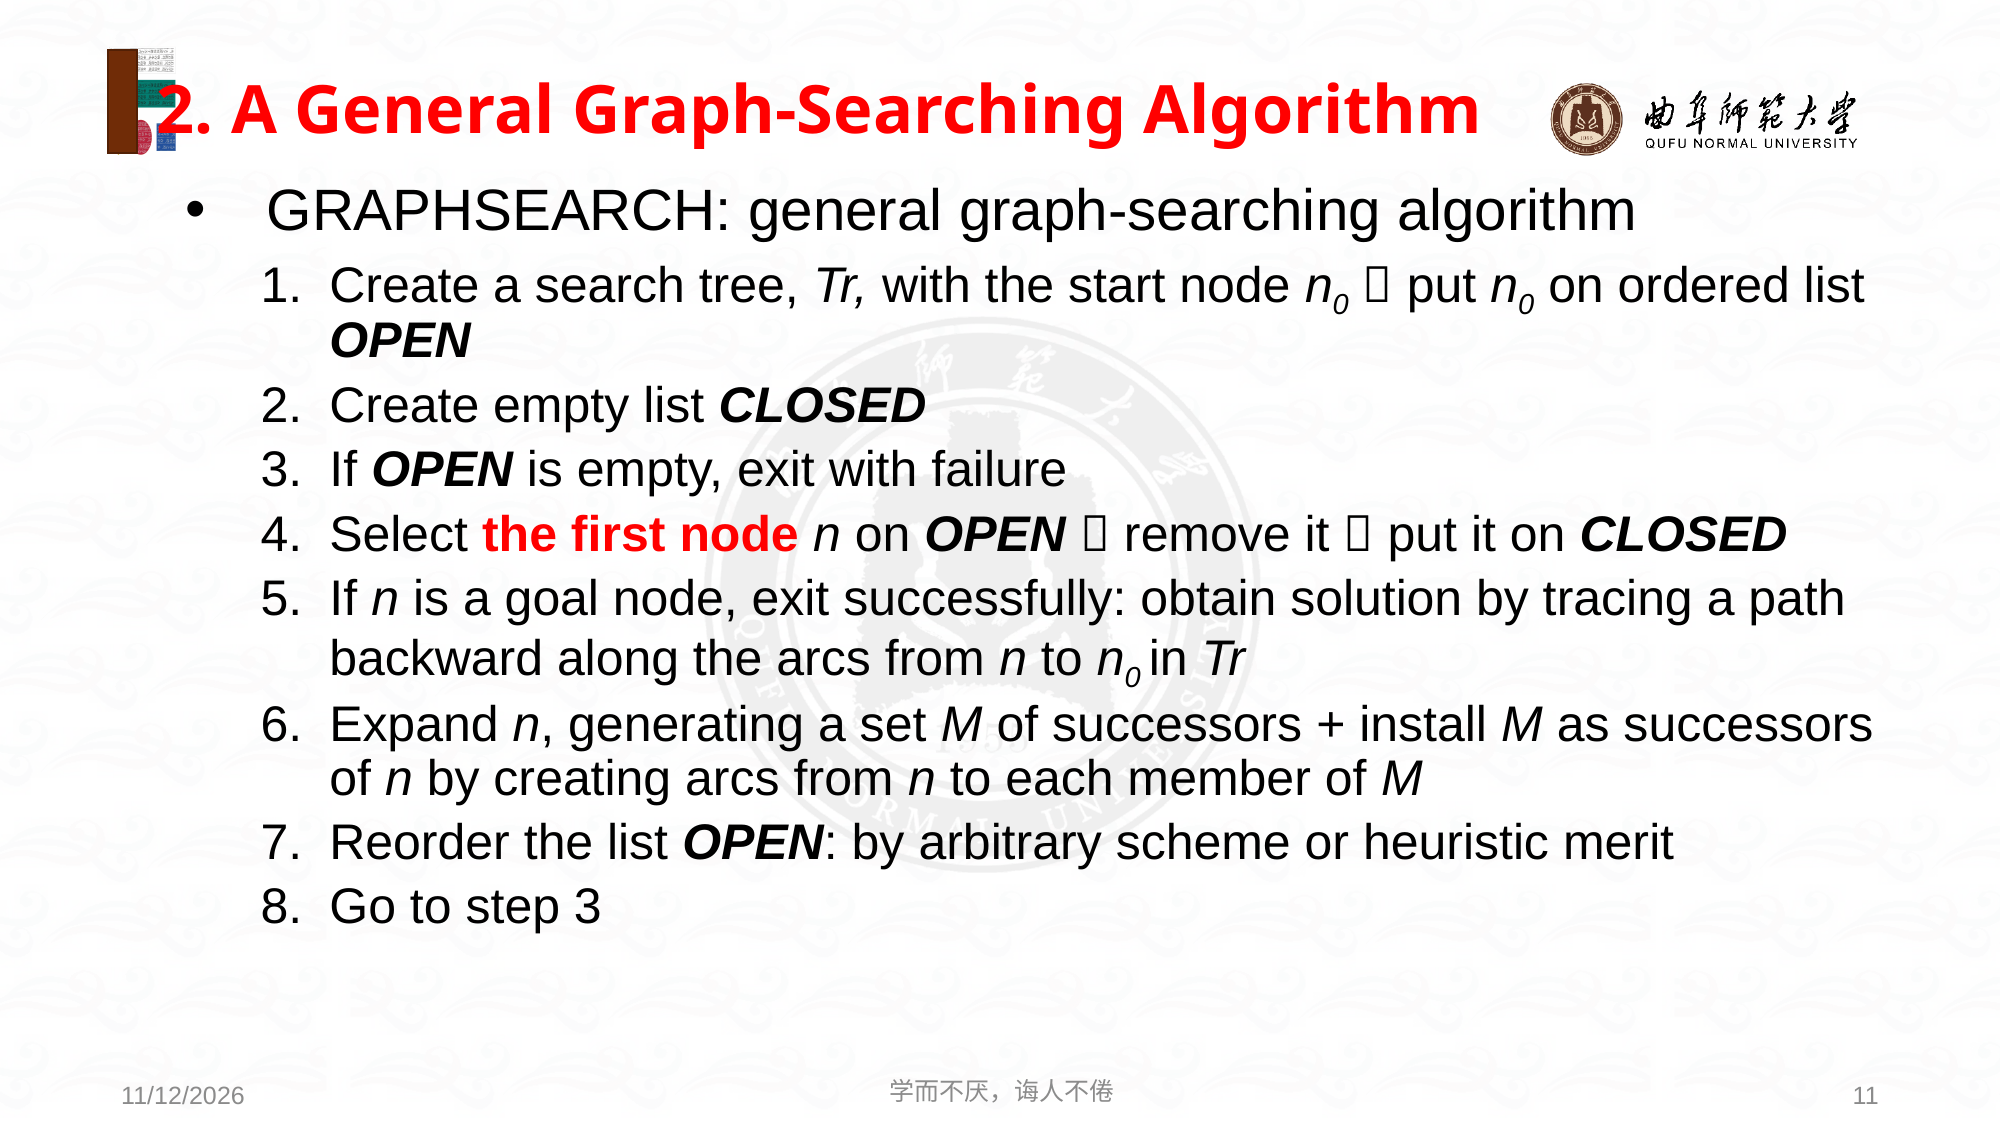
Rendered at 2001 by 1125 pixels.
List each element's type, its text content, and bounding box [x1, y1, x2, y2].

slide_number 11 [1443, 1065, 1894, 1125]
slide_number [106, 1065, 557, 1125]
title 2. A General Graph-Searching Algorithm [141, 62, 2000, 161]
text_box GRAPHSEARCH: general graph-searching algorithm Create a search tree, Tr, with the start node n0  put n0 on ordered list OPEN Create empty list CLOSED If OPEN is empty, exit with failure Select the first node n on OPEN  remove it  put it on CLOSED If n is a goal node, exit successfully: obtain solution by tracing a path backward along the arcs from n to n0 in Tr Expand n, generating a set M of successors + install M as successors of n by creating arcs from n to each member of M Reorder the list OPEN: by arbitrary scheme or heuristic merit Go to step 3 [170, 172, 1910, 988]
picture [108, 46, 176, 161]
footer 学而不厌，诲人不倦 [664, 1063, 1340, 1124]
